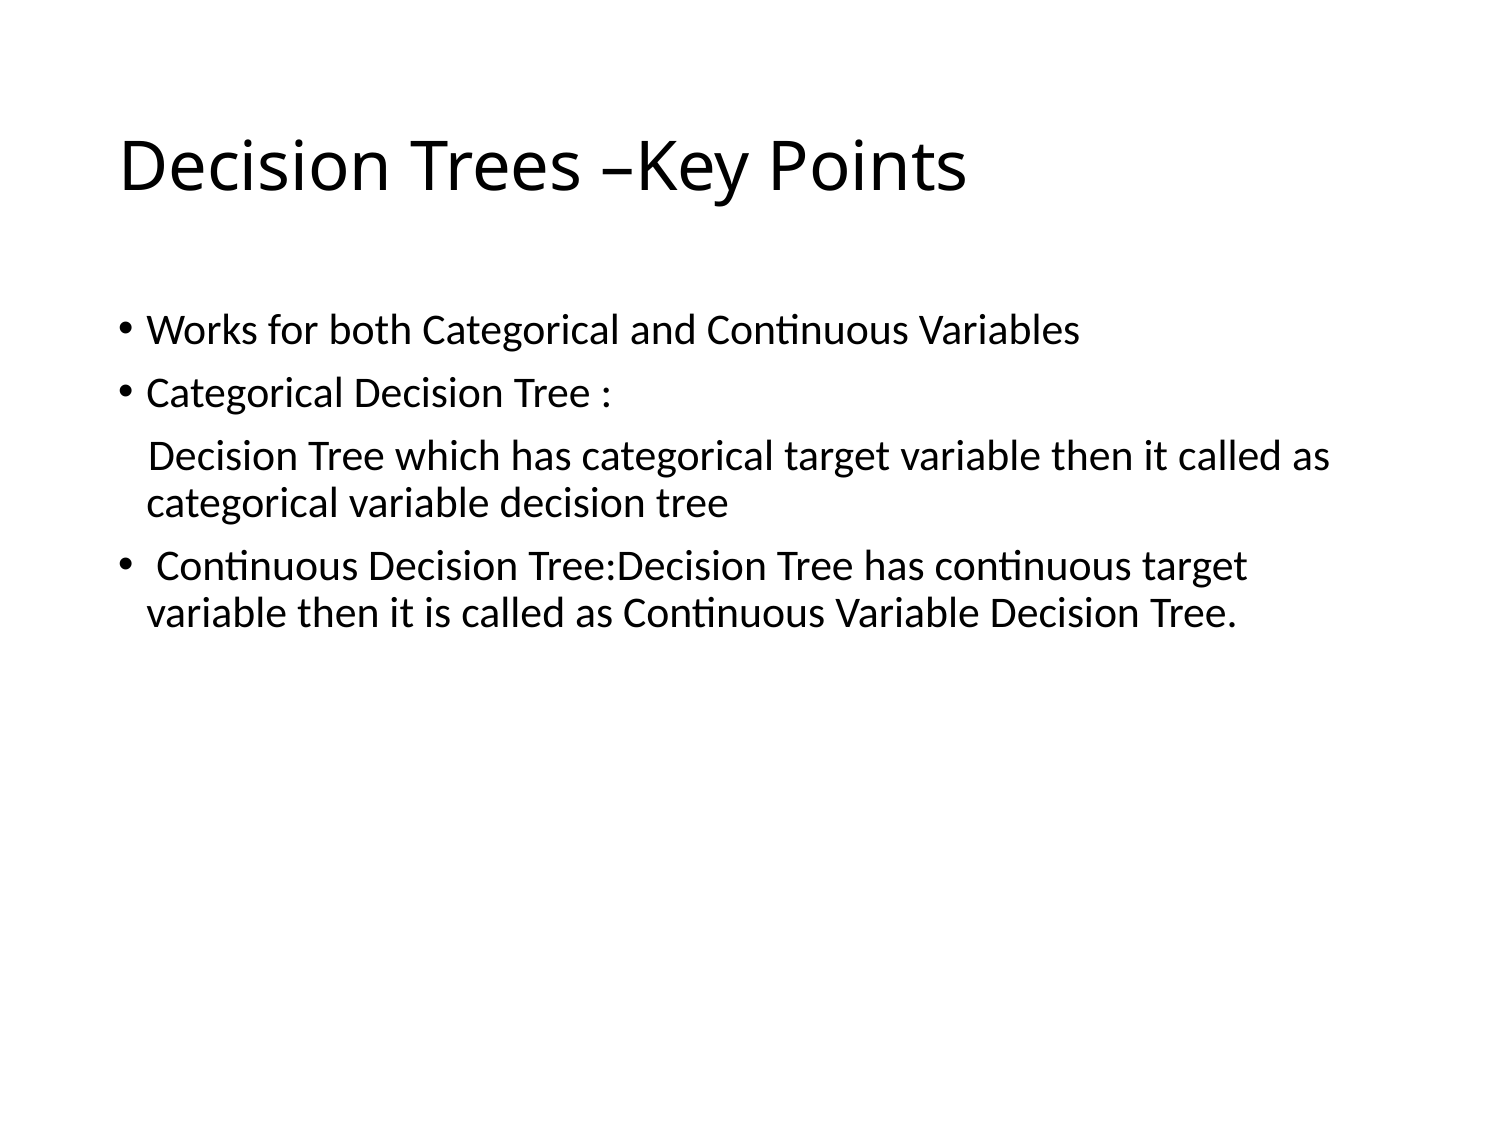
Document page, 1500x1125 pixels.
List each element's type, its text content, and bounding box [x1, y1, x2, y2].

title Decision Trees –Key Points [103, 59, 1397, 278]
list Works for both Categorical and Continuous Variables Categorical Decision Tree : Decision Tree which has categorical target variable then it called as categorical variable decision tree Continuous Decision Tree:Decision Tree has continuous target variable then it is called as Continuous Variable Decision Tree. [103, 299, 1397, 1014]
